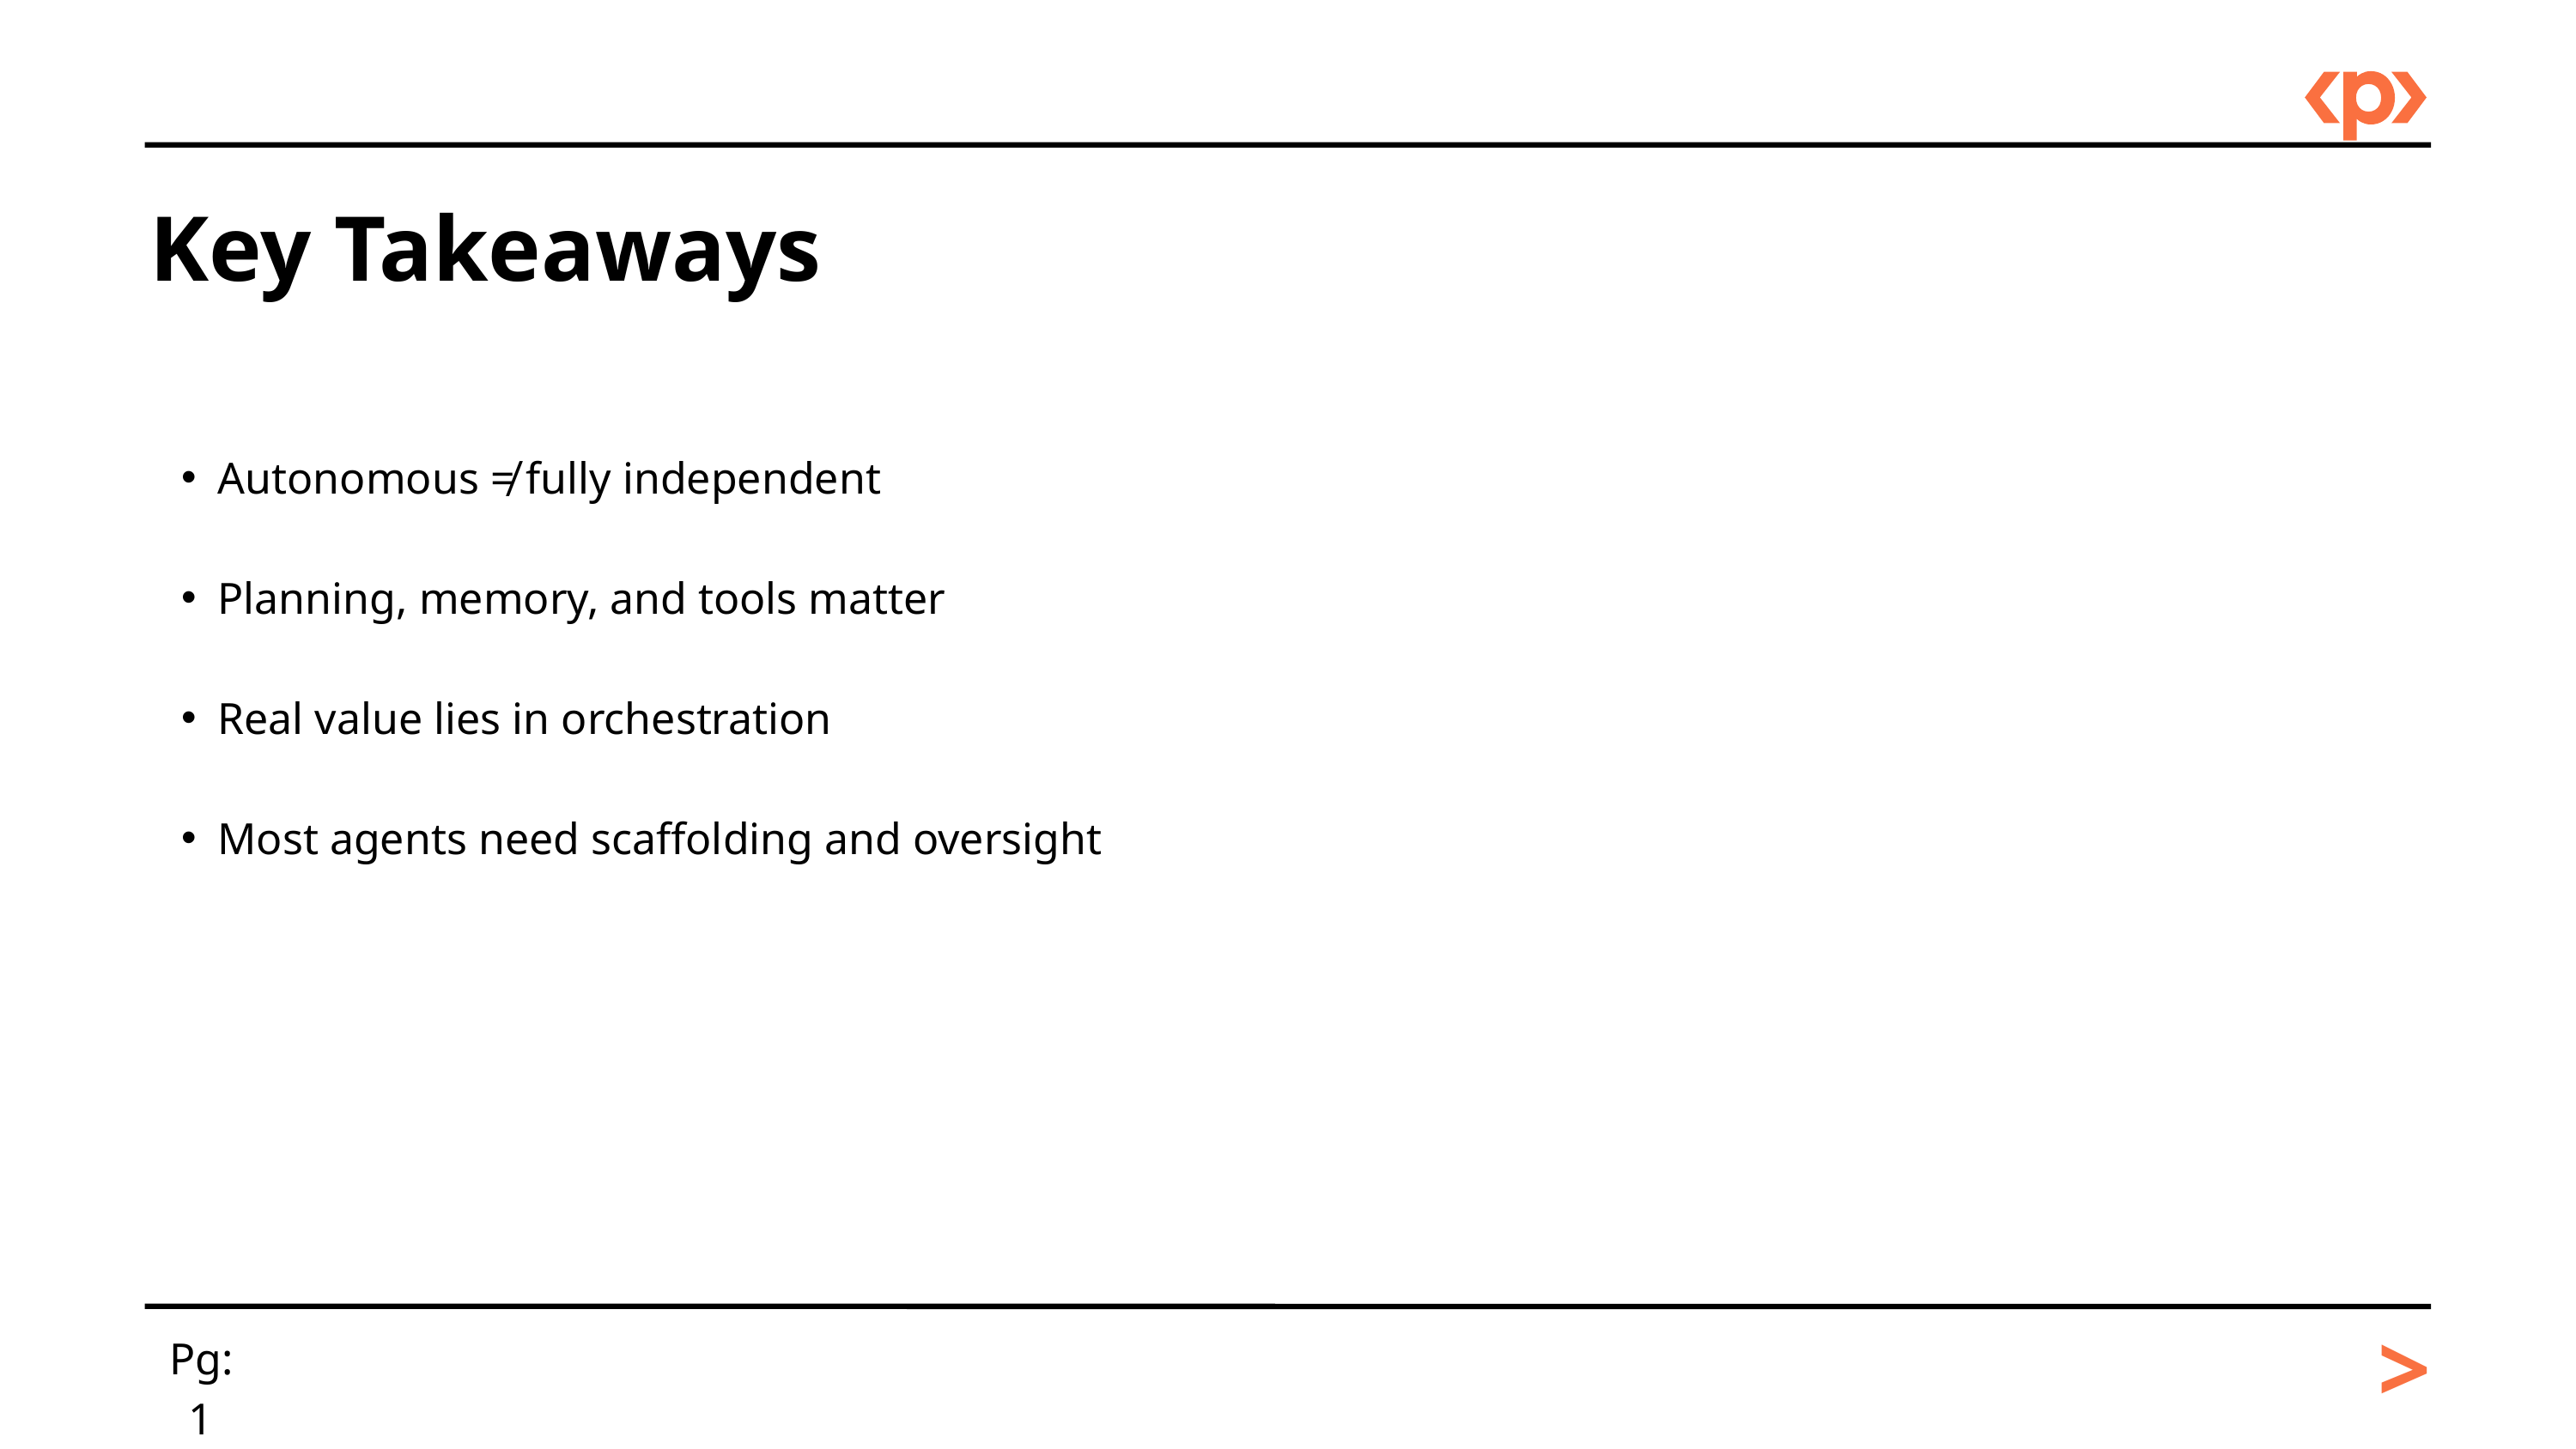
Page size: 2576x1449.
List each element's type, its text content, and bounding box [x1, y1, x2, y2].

text_box > [2378, 1291, 2432, 1422]
text_box Autonomous ≠ fully independent Planning, memory, and tools matter Real value lies in orchestration Most agents need scaffolding and oversight [144, 382, 2501, 1044]
text_box Key Takeaways [144, 173, 827, 300]
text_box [2300, 66, 2432, 145]
text_box Pg: 1 [155, 1323, 247, 1444]
